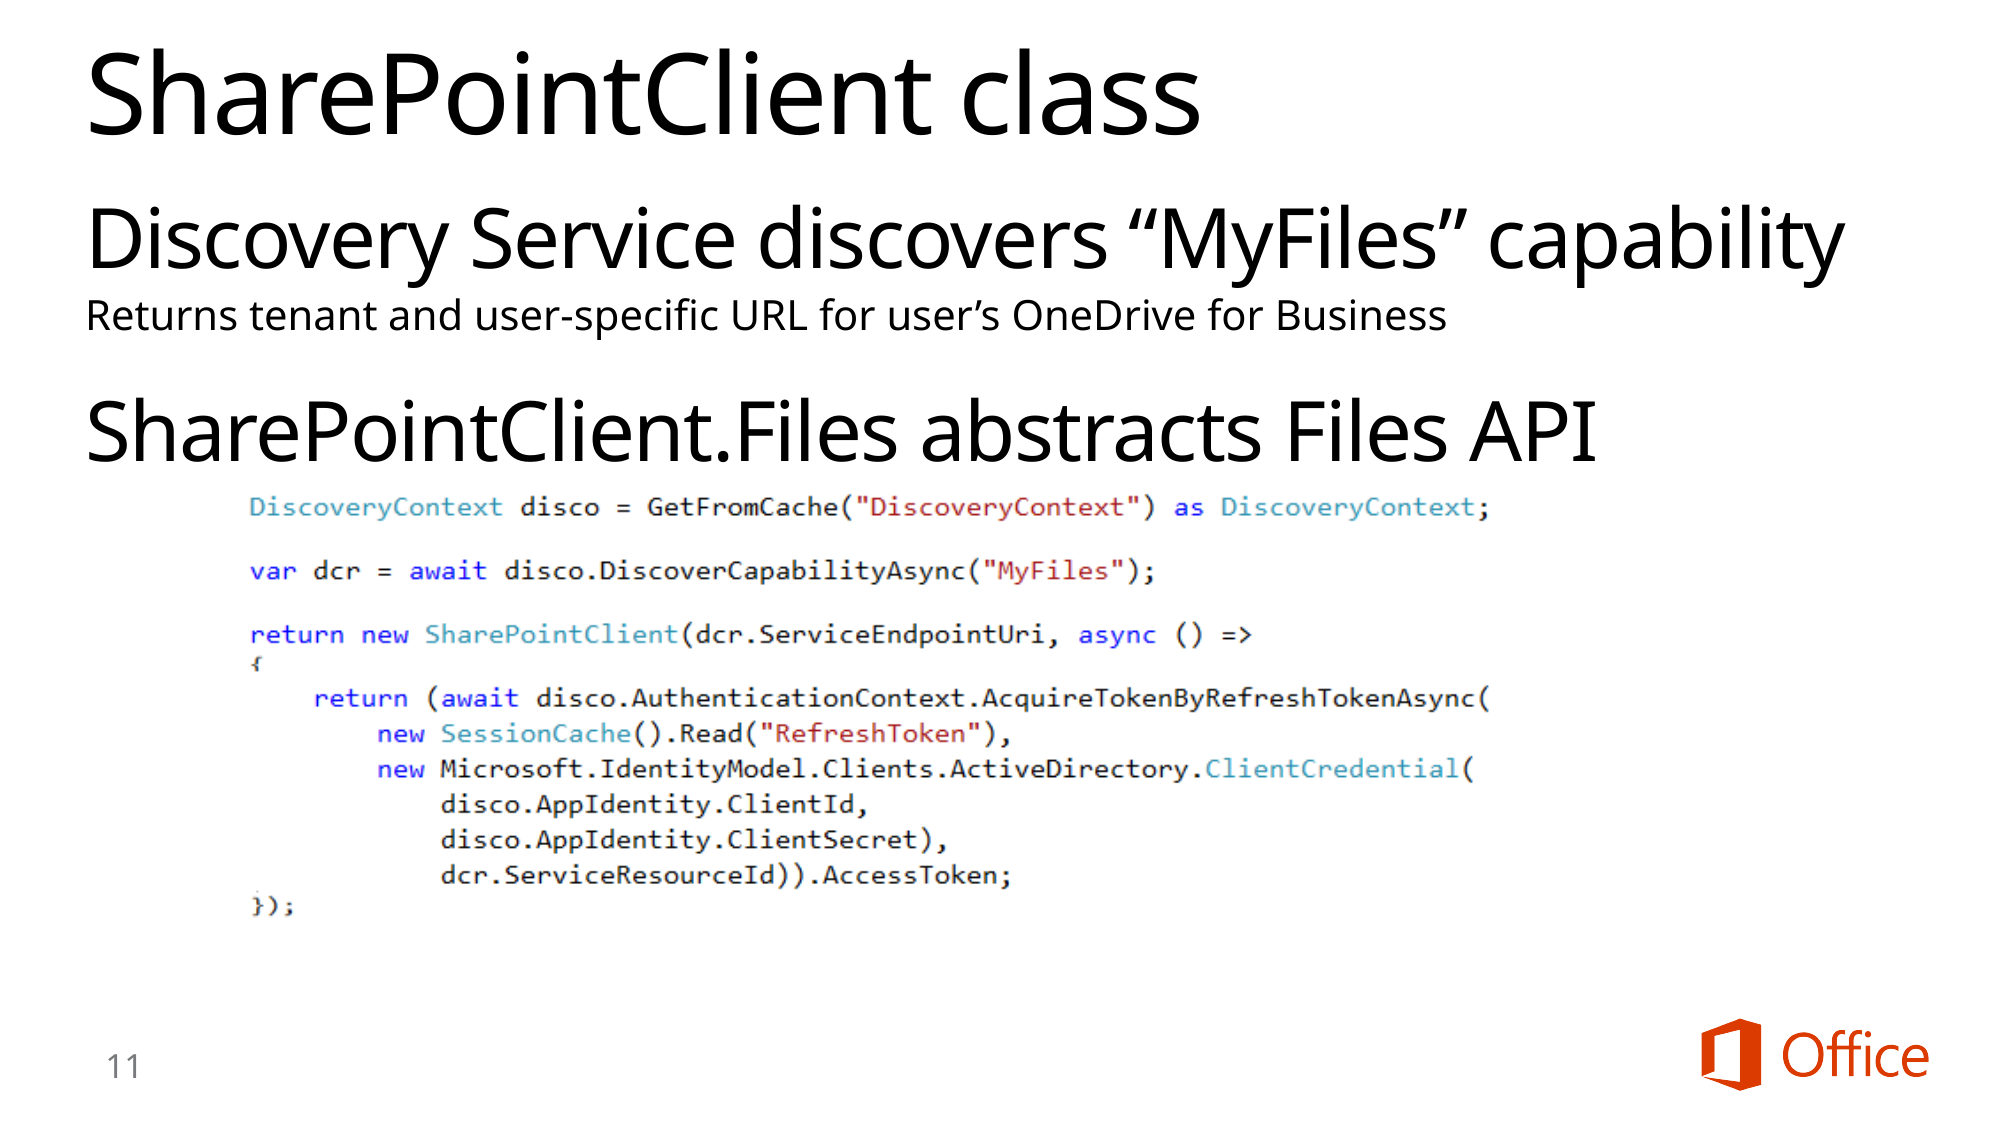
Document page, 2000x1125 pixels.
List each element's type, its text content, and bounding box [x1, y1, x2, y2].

title SharePointClient class [85, 37, 1914, 161]
picture [232, 483, 1517, 930]
slide_number 11 [85, 1049, 178, 1086]
list Discovery Service discovers “MyFiles” capability Returns tenant and user-specific URL for user’s OneDrive for Business SharePointClient.Files abstracts Files API [85, 196, 1914, 914]
picture [1670, 987, 1960, 1122]
